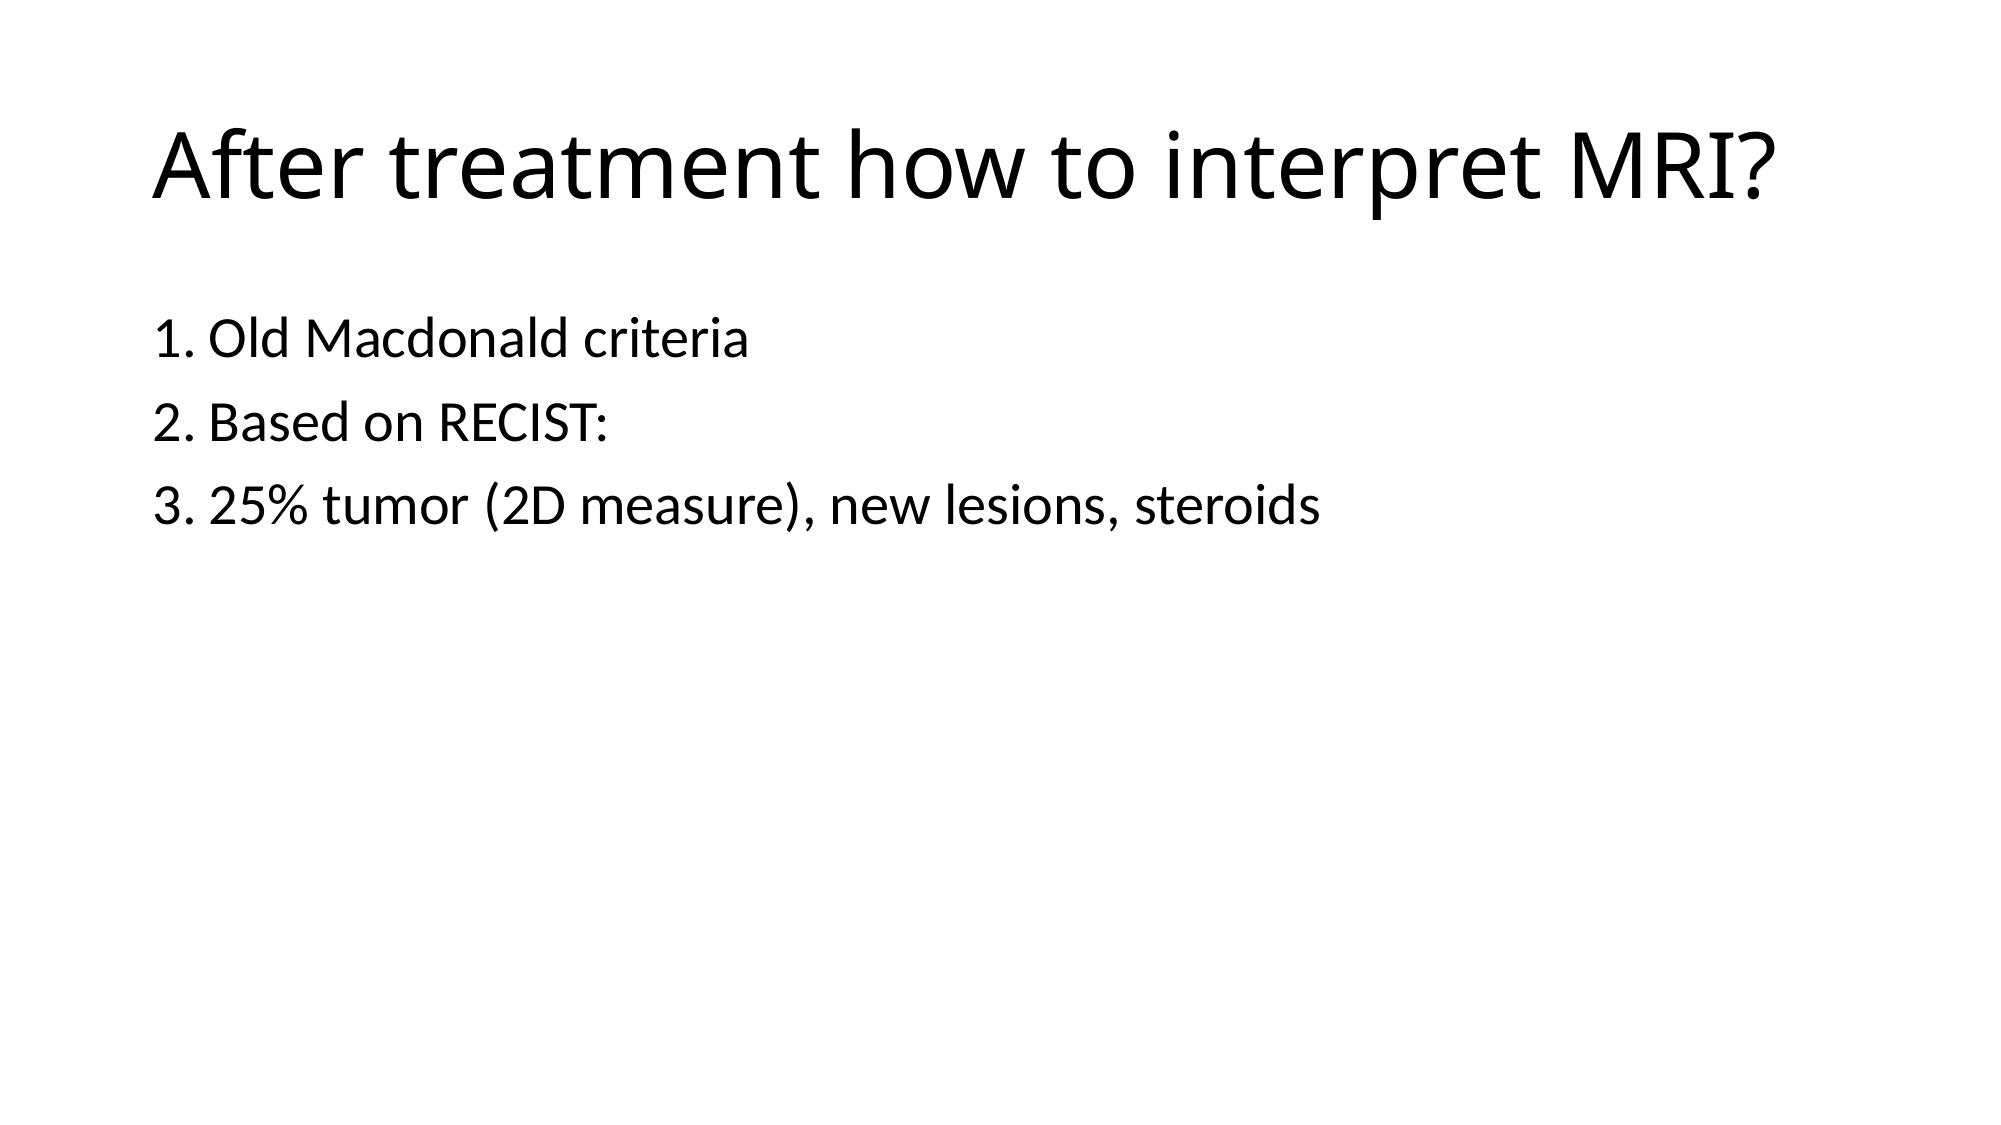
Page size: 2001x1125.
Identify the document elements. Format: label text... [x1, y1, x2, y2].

title After treatment how to interpret MRI? [137, 59, 1863, 278]
list Old Macdonald criteria Based on RECIST: 25% tumor (2D measure), new lesions, steroids [137, 299, 1863, 1014]
